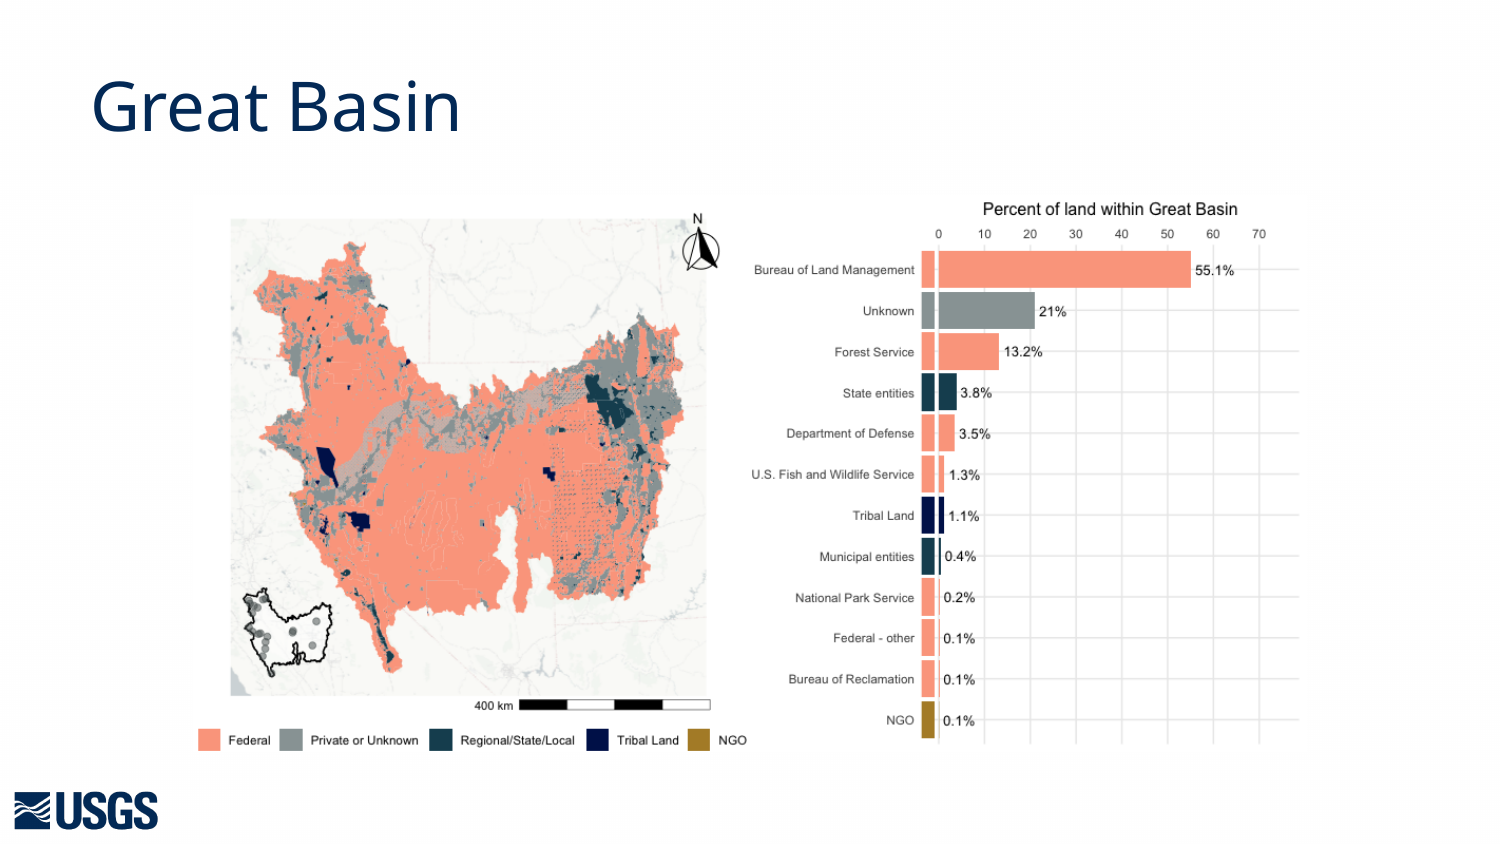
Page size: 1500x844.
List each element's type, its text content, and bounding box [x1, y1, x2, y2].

picture [0, 0, 1500, 844]
title Great Basin [75, 33, 1425, 175]
